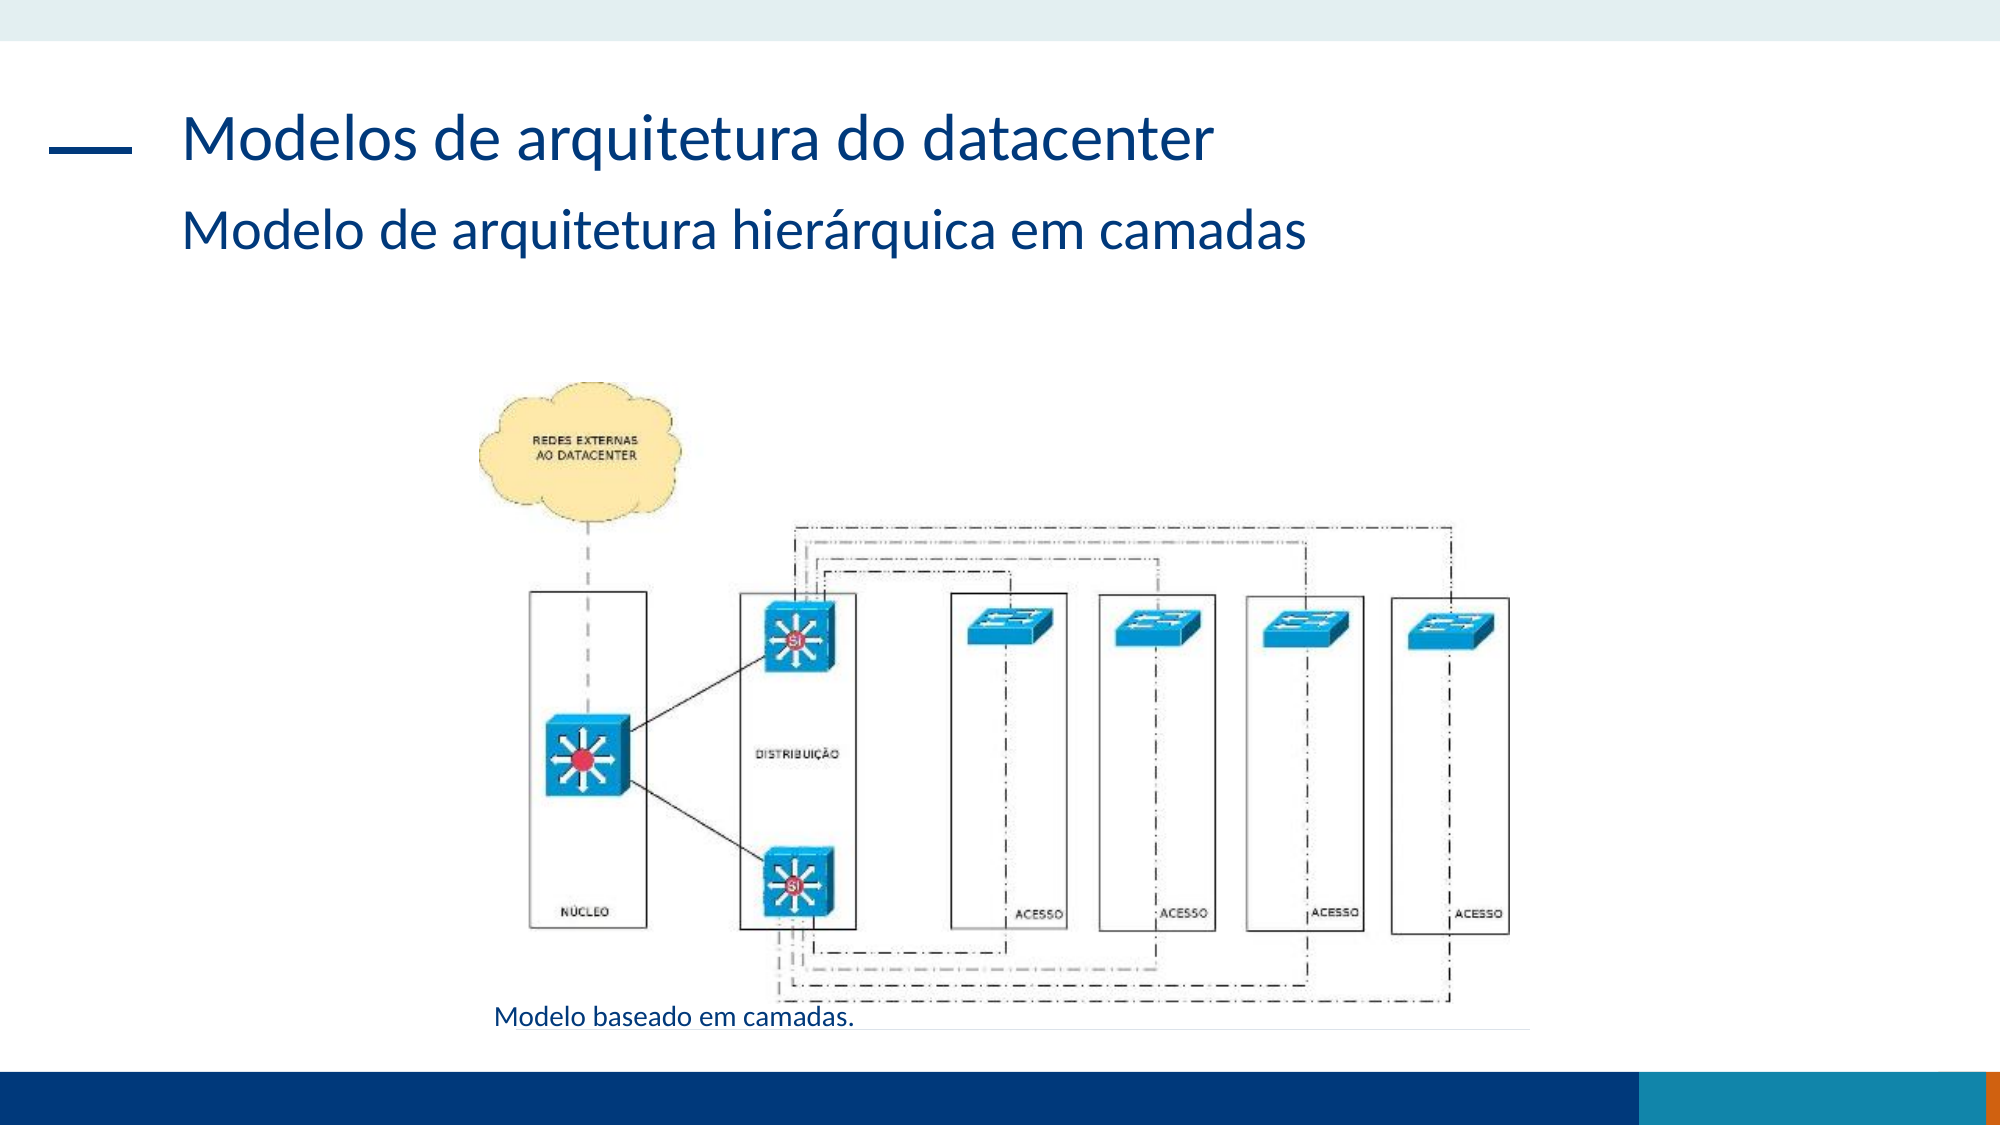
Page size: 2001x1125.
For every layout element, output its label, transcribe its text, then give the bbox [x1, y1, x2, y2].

text_box Modelo de arquitetura hierárquica em camadas [167, 191, 1479, 281]
picture [479, 382, 1510, 1004]
list Modelos de arquitetura do datacenter [167, 95, 1833, 237]
text_box Modelo baseado em camadas. [479, 1004, 923, 1040]
